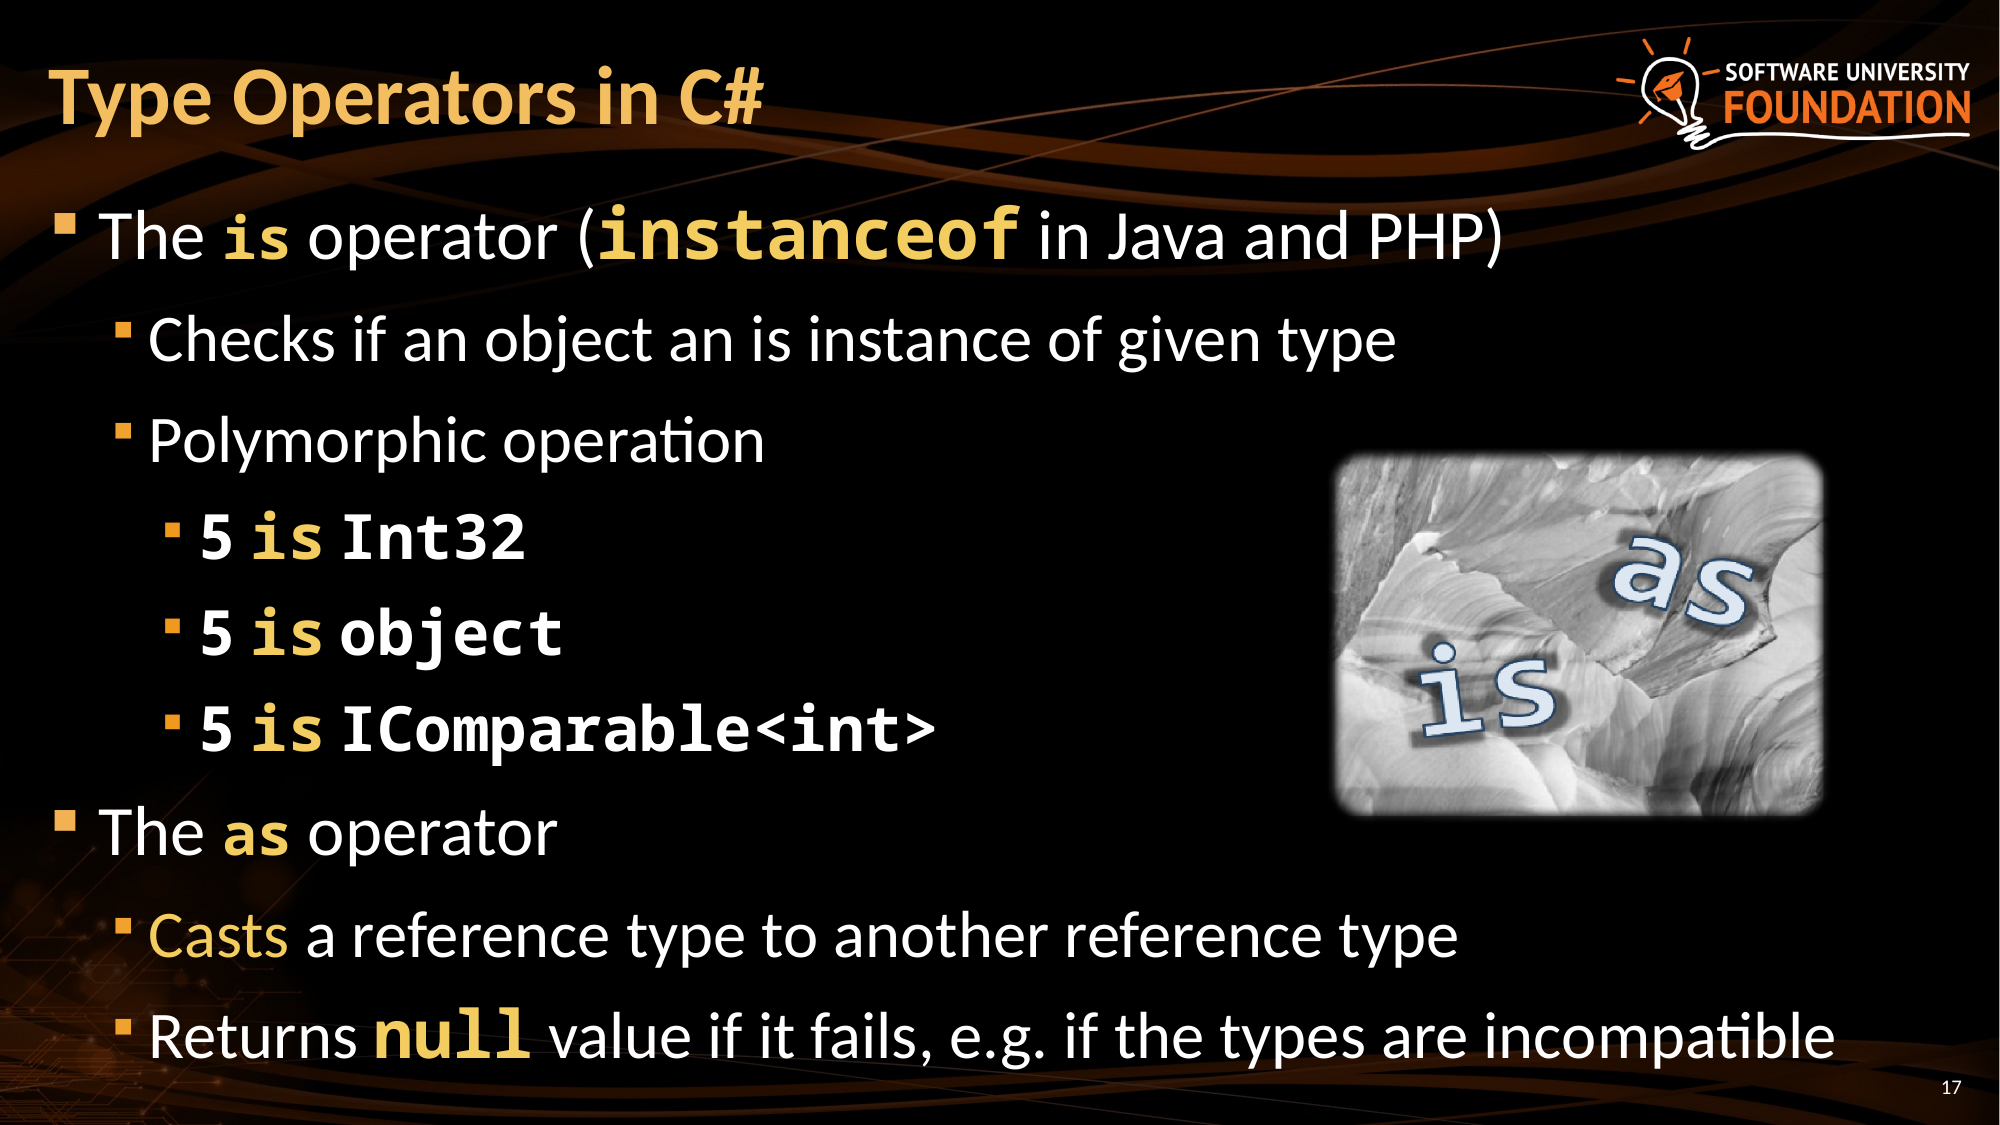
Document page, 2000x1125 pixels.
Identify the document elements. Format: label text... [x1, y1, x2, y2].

list The is operator (instanceof in Java and PHP) Checks if an object an is instance of given type Polymorphic operation 5 is Int32 5 is object 5 is IComparable<int> The as operator Casts a reference type to another reference type Returns null value if it fails, e.g. if the types are incompatible [31, 188, 1968, 1103]
title Type Operators in C# [30, 6, 1602, 189]
picture [0, 0, 2000, 1125]
